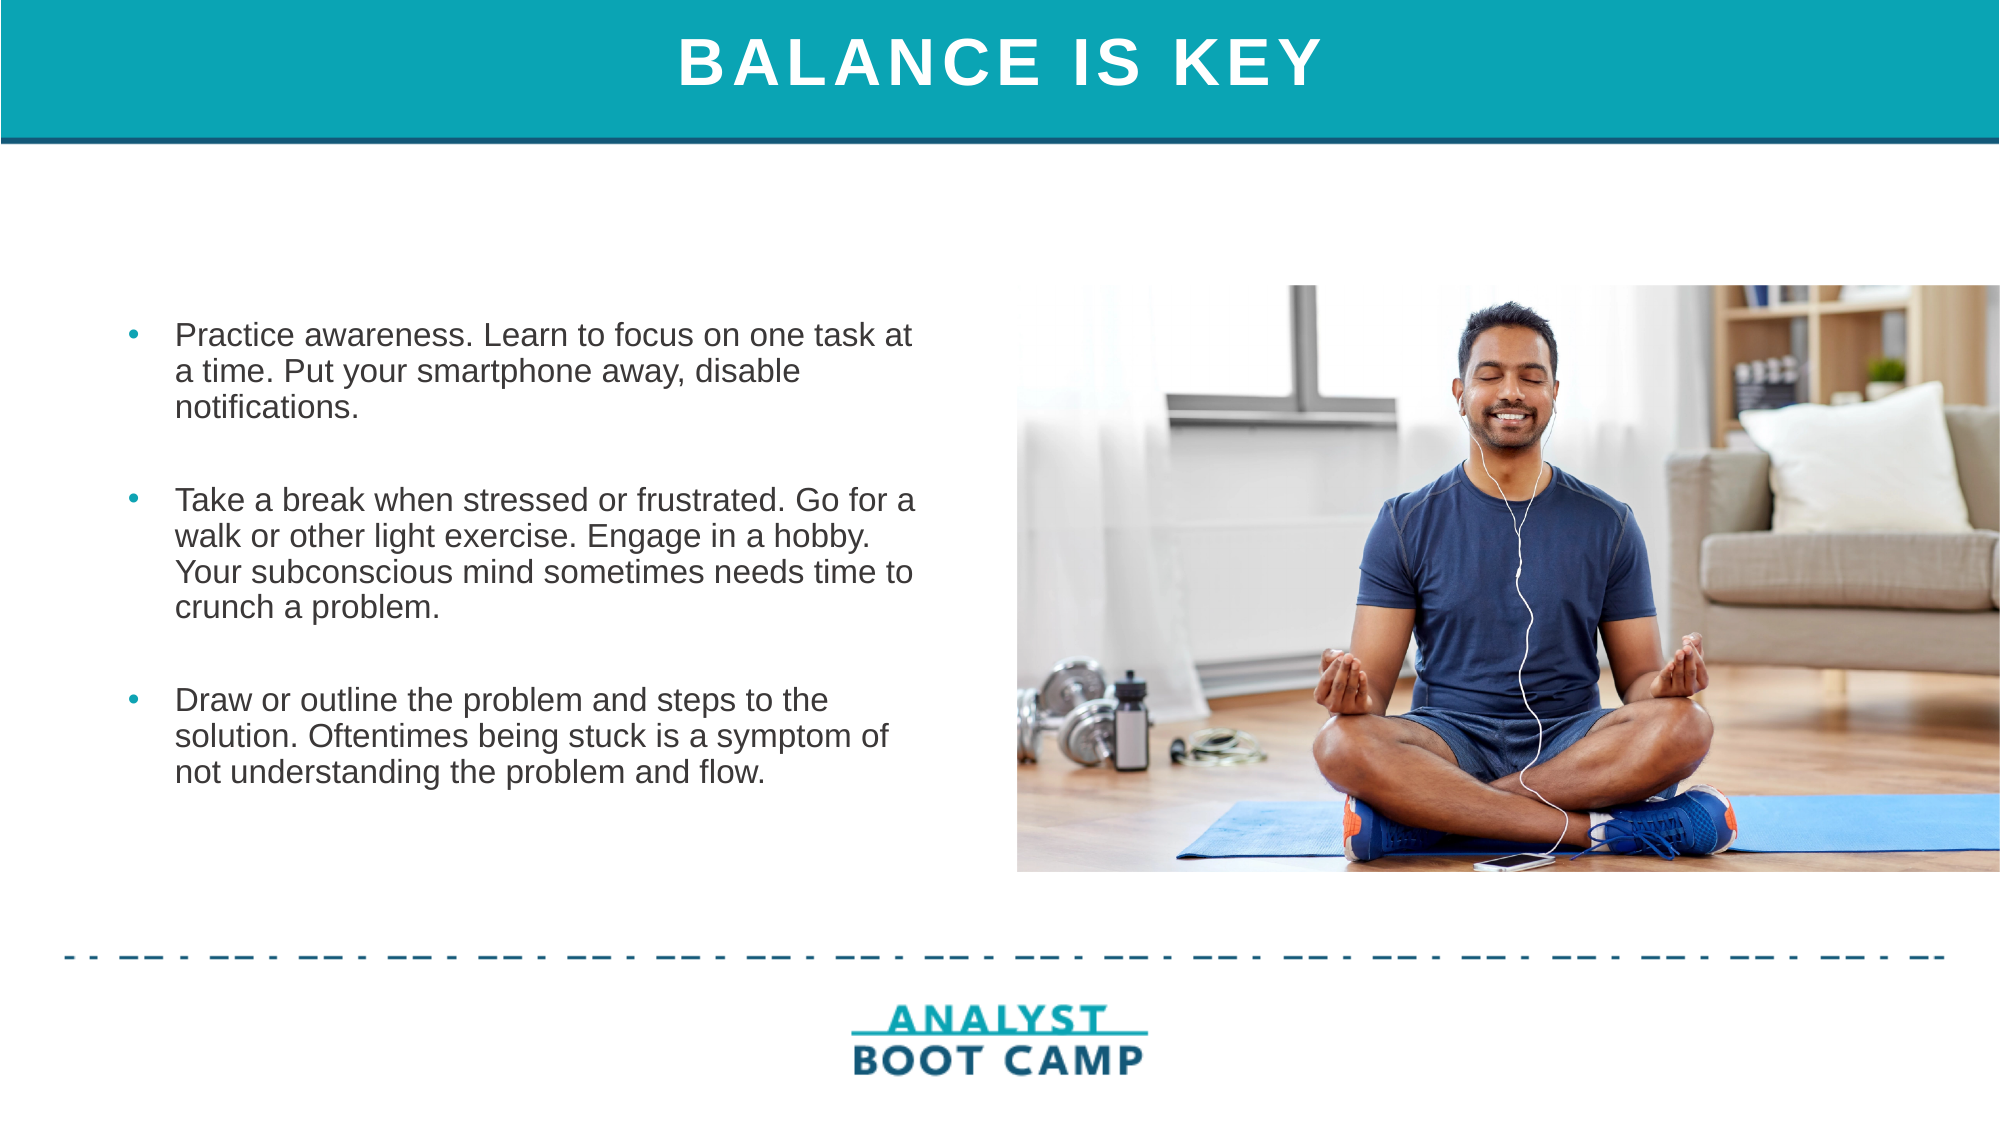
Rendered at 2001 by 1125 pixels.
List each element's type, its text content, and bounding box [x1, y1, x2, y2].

text_box Practice awareness. Learn to focus on one task at a time. Put your smartphone away, disable notifications. Take a break when stressed or frustrated. Go for a walk or other light exercise. Engage in a hobby. Your subconscious mind sometimes needs time to crunch a problem. Draw or outline the problem and steps to the solution. Oftentimes being stuck is a symptom of not understanding the problem and flow. [37, 260, 946, 1062]
picture [1, 0, 2000, 1125]
title BALANCE IS KEY [137, 0, 1863, 128]
